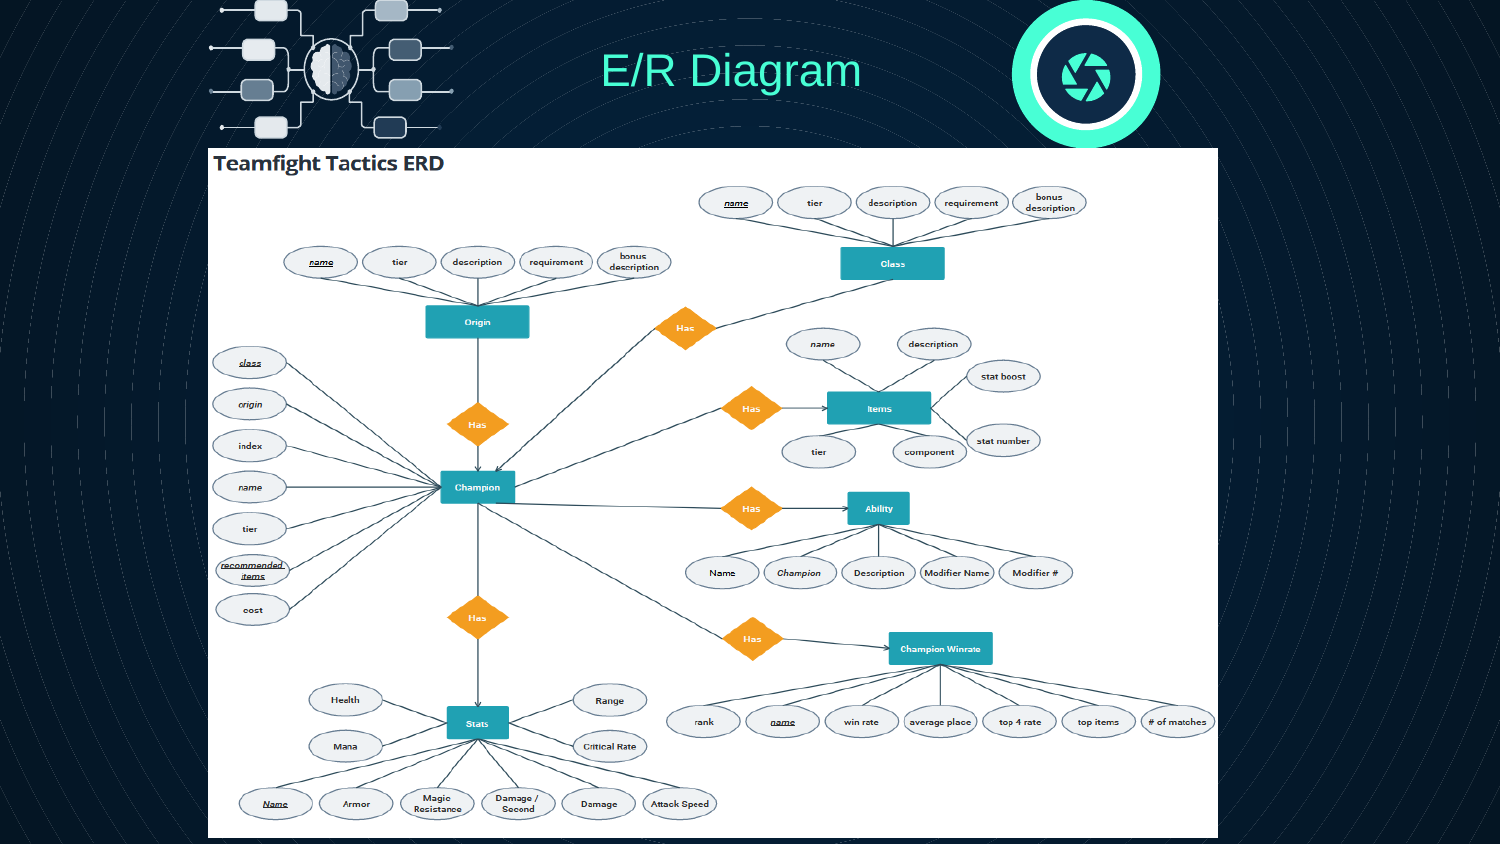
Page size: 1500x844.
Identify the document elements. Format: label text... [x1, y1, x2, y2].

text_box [208, 0, 454, 139]
text_box [1037, 26, 1135, 123]
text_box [1061, 52, 1111, 102]
text_box [1030, 18, 1143, 131]
picture [208, 148, 1219, 838]
text_box E/R Diagram [459, 26, 1012, 111]
text_box [1011, 0, 1161, 146]
